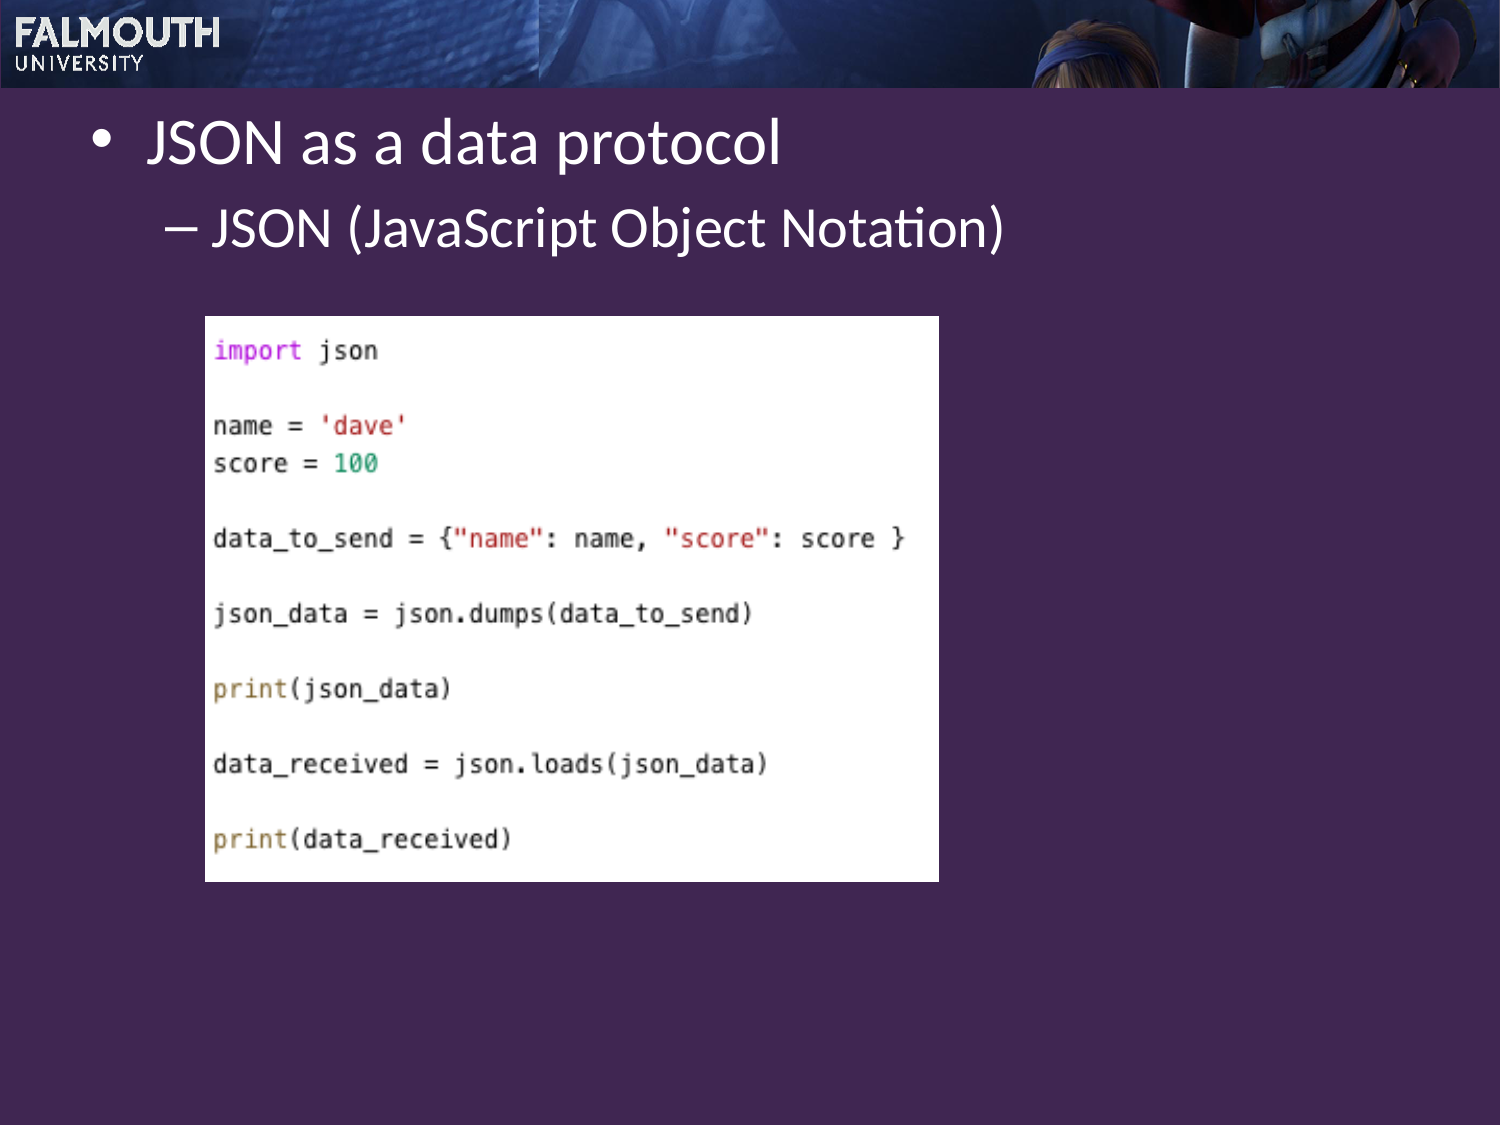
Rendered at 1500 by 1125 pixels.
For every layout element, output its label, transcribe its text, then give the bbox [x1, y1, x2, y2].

list JSON as a data protocol JSON (JavaScript Object Notation) [75, 90, 1425, 1106]
picture [205, 316, 940, 882]
picture [0, 0, 1500, 90]
